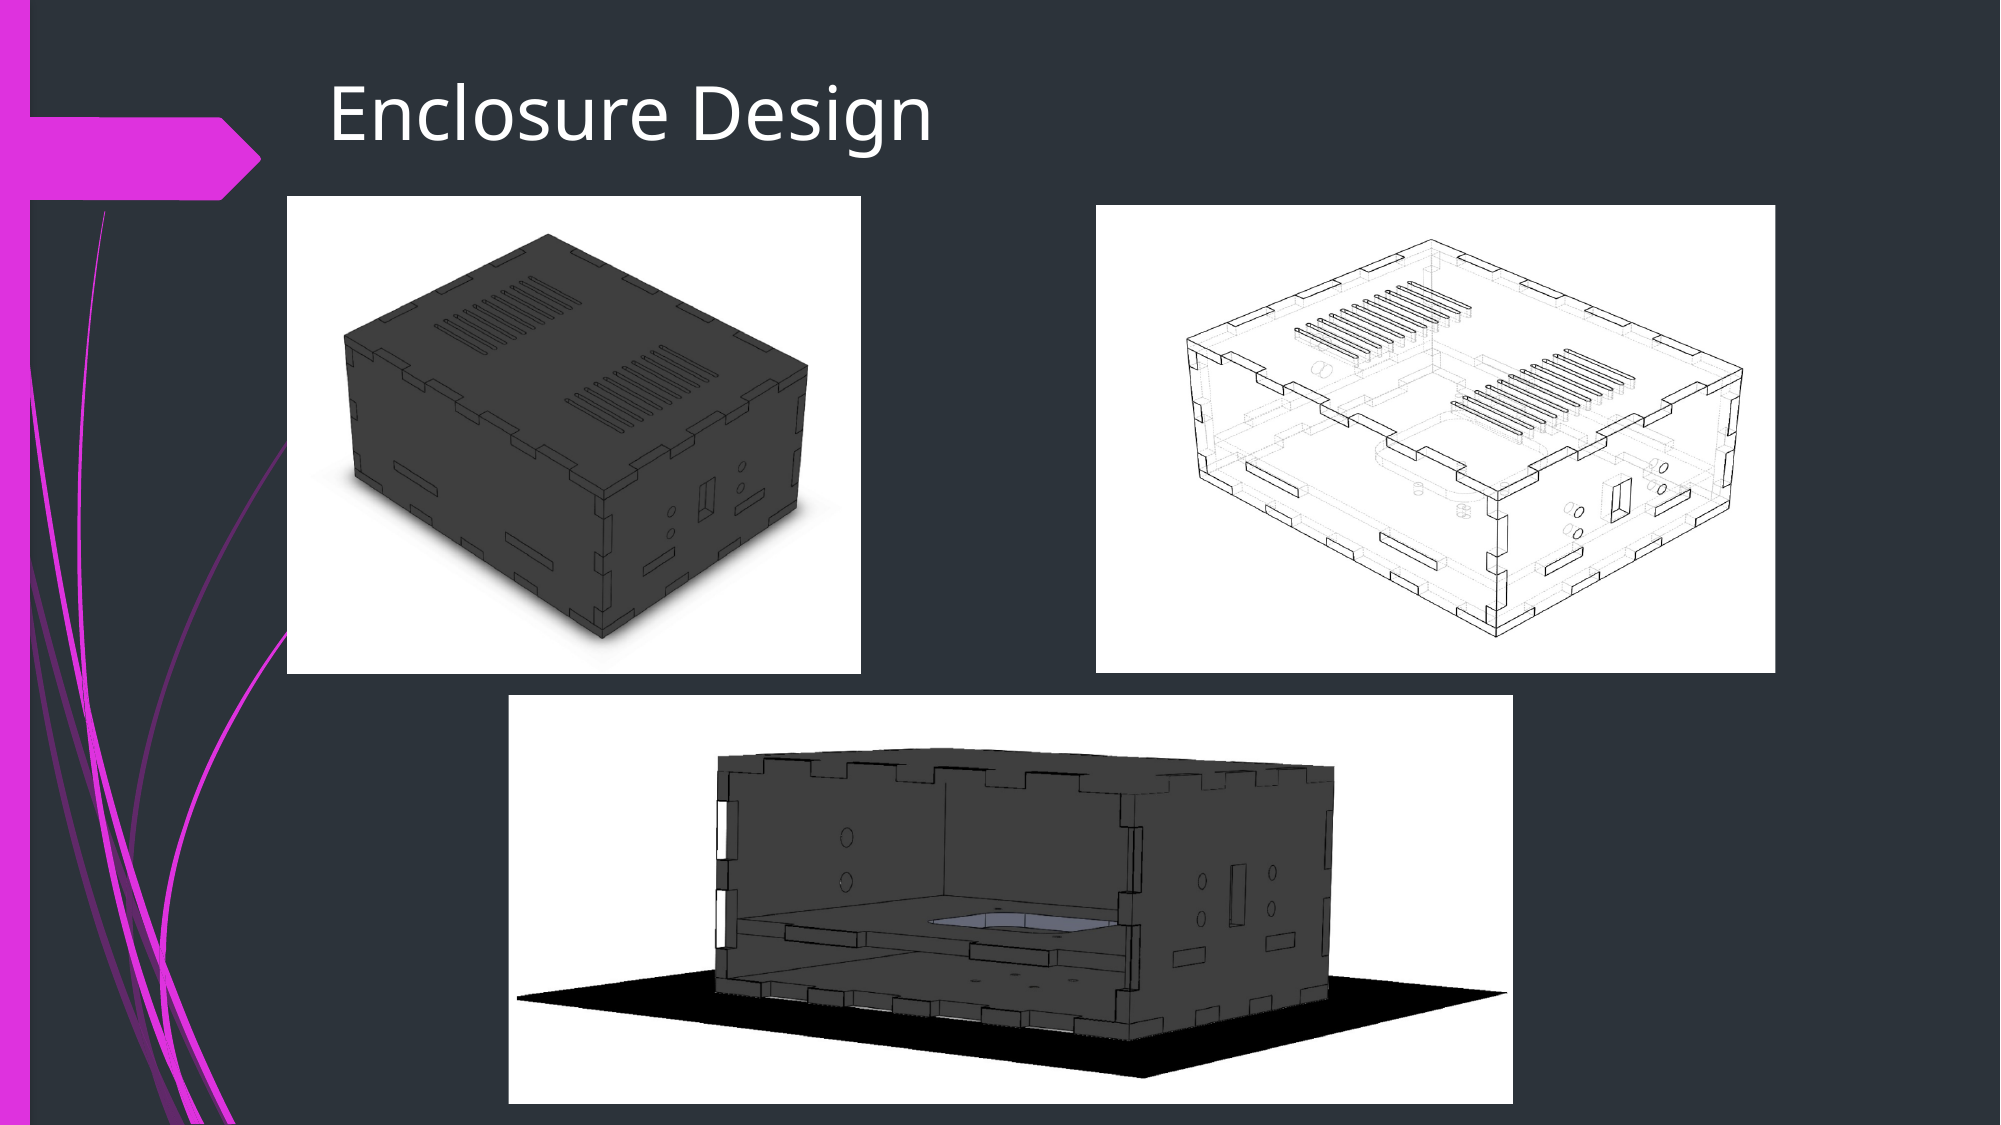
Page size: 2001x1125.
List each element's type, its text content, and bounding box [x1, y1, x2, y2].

title Enclosure Design [312, 57, 1022, 176]
picture [508, 694, 1514, 1105]
picture [286, 195, 862, 674]
picture [1095, 205, 1776, 674]
